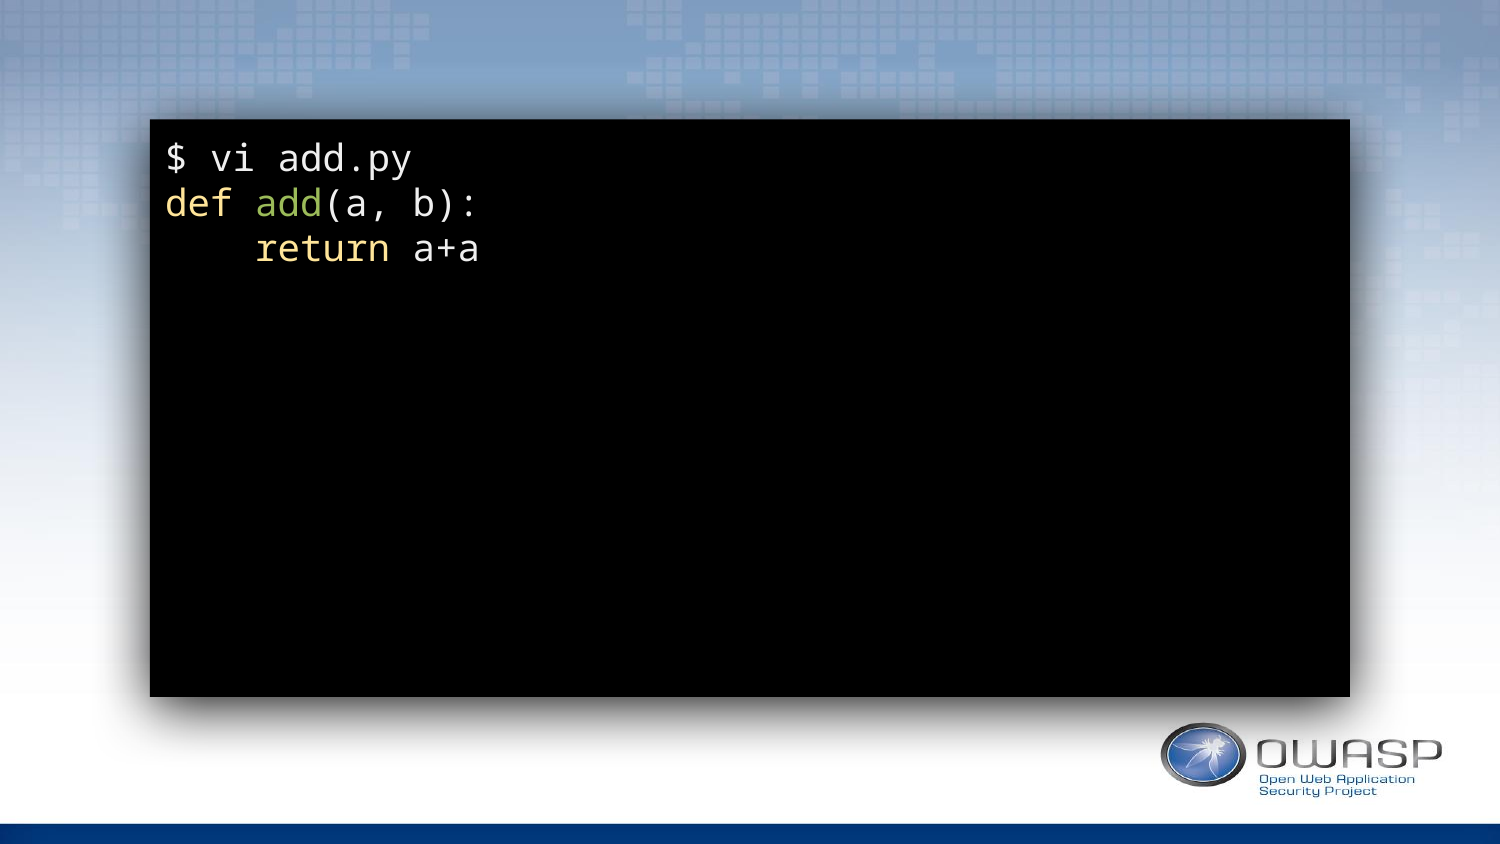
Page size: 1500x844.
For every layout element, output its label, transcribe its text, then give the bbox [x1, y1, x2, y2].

text_box $ vi add.py def add(a, b): return a+a [149, 119, 1350, 697]
picture [0, 0, 1500, 844]
